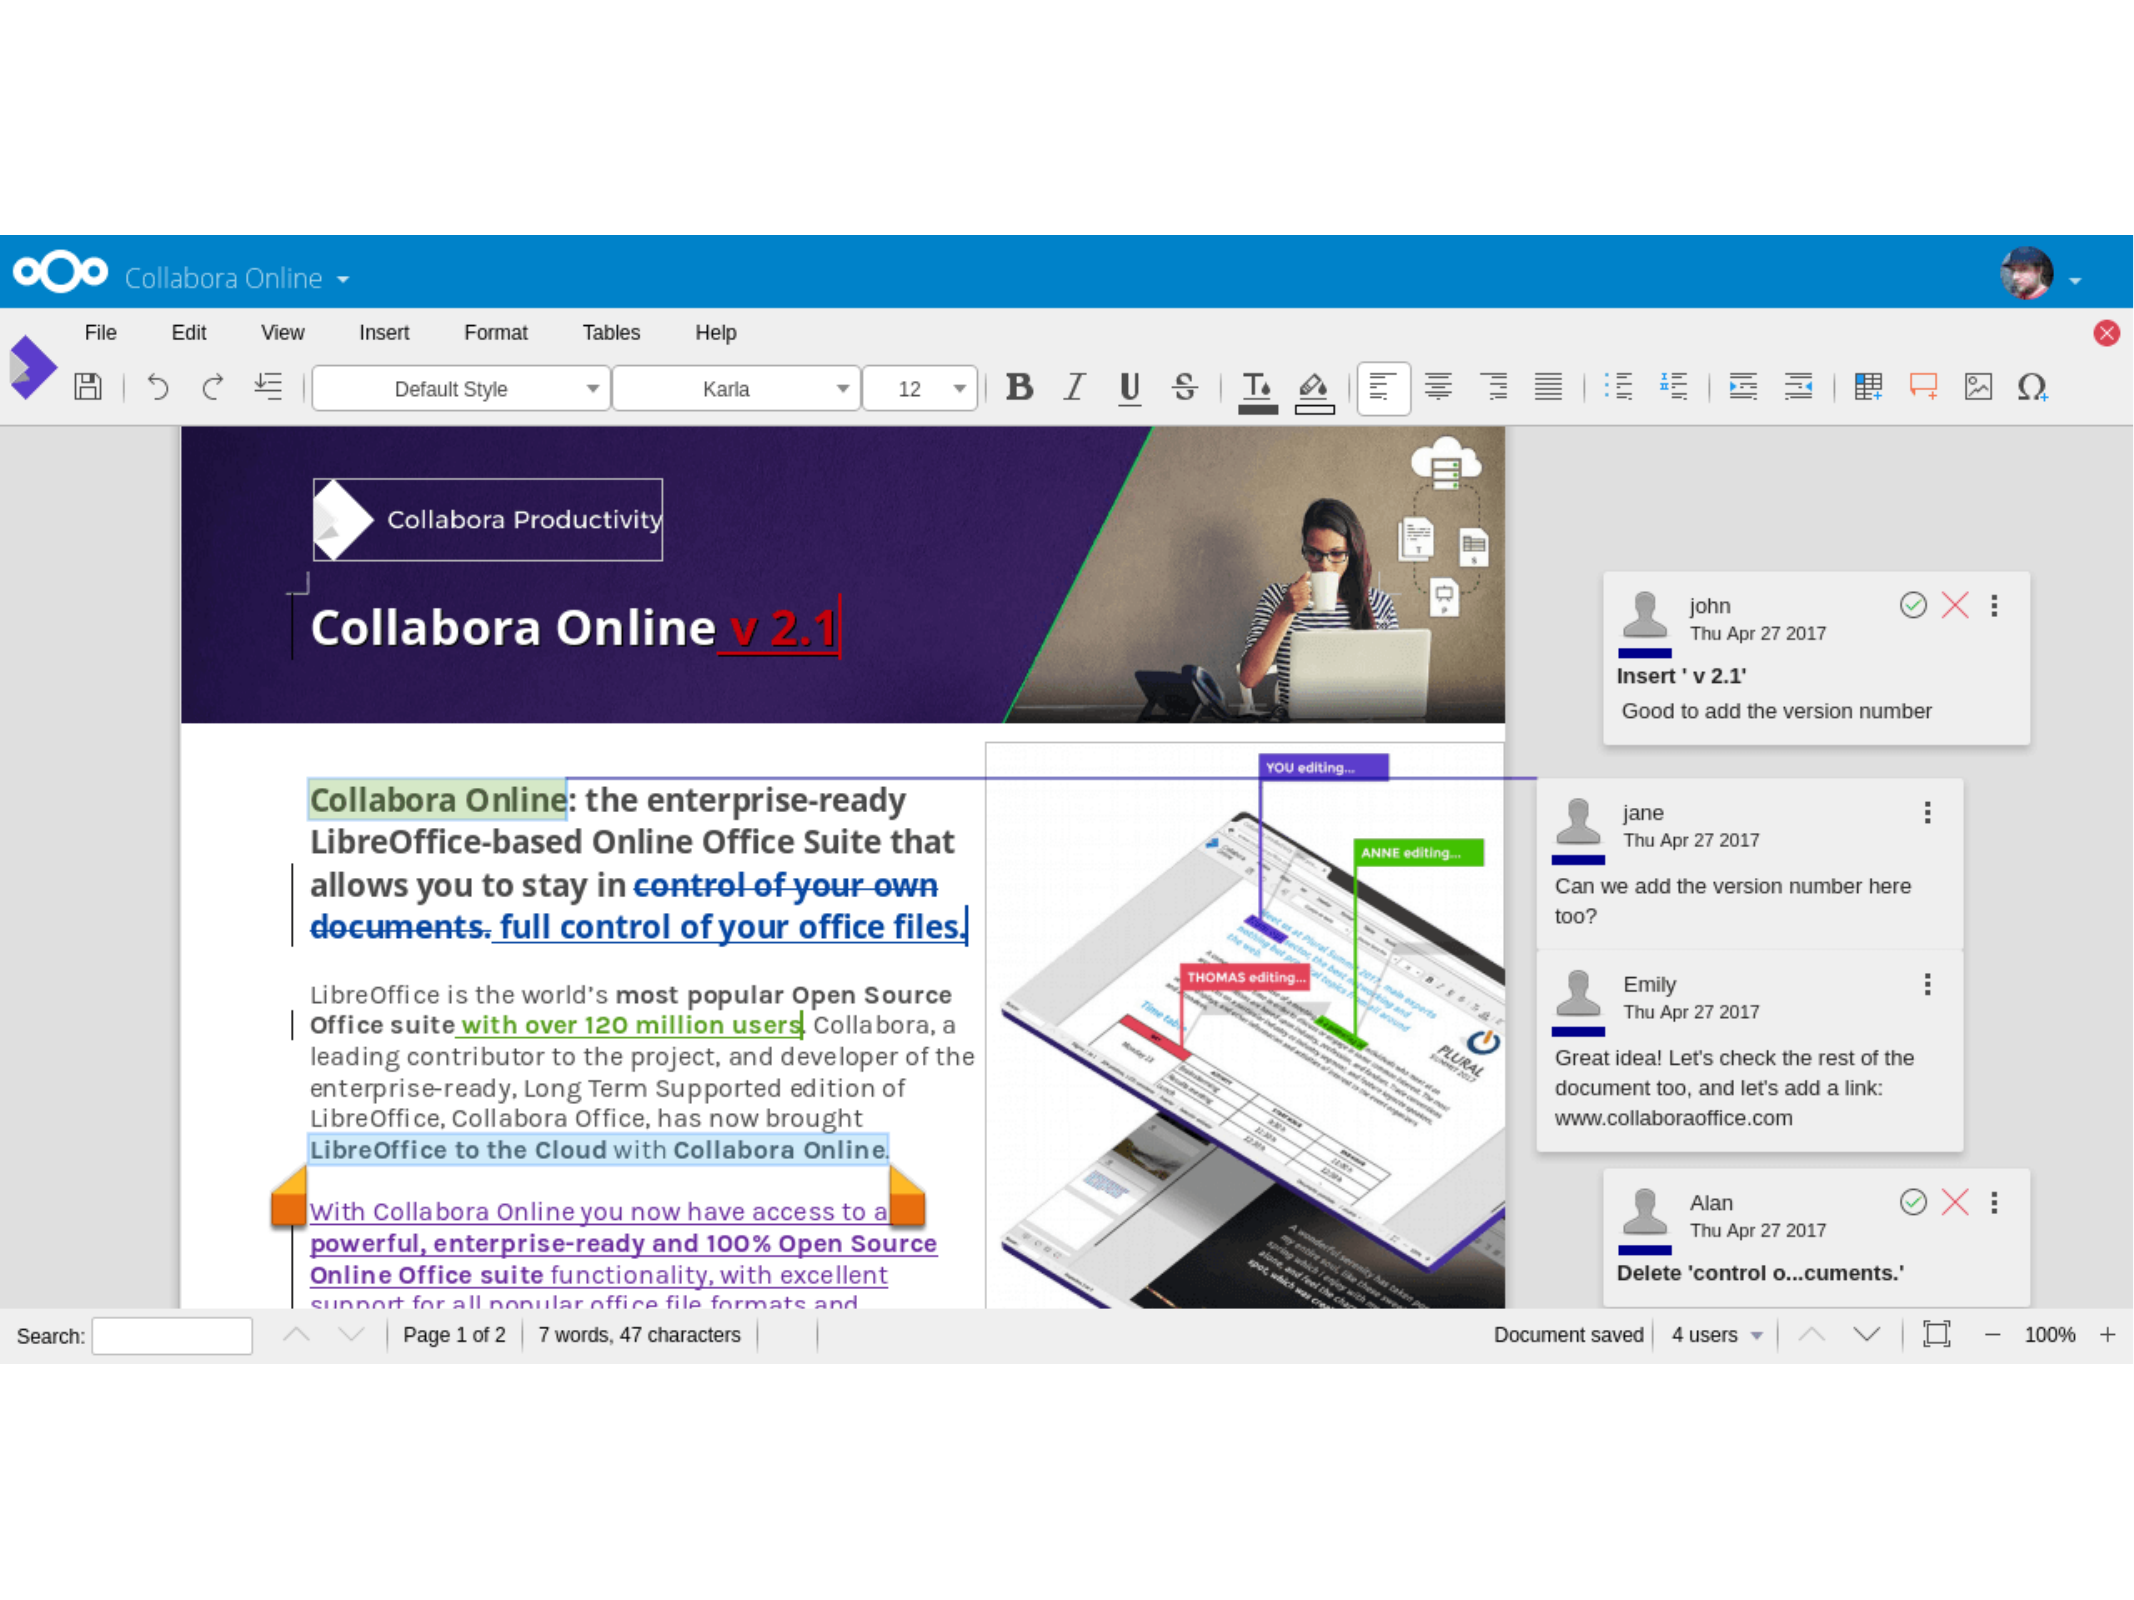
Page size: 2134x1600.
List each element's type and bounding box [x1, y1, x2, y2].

picture [0, 235, 2134, 1365]
